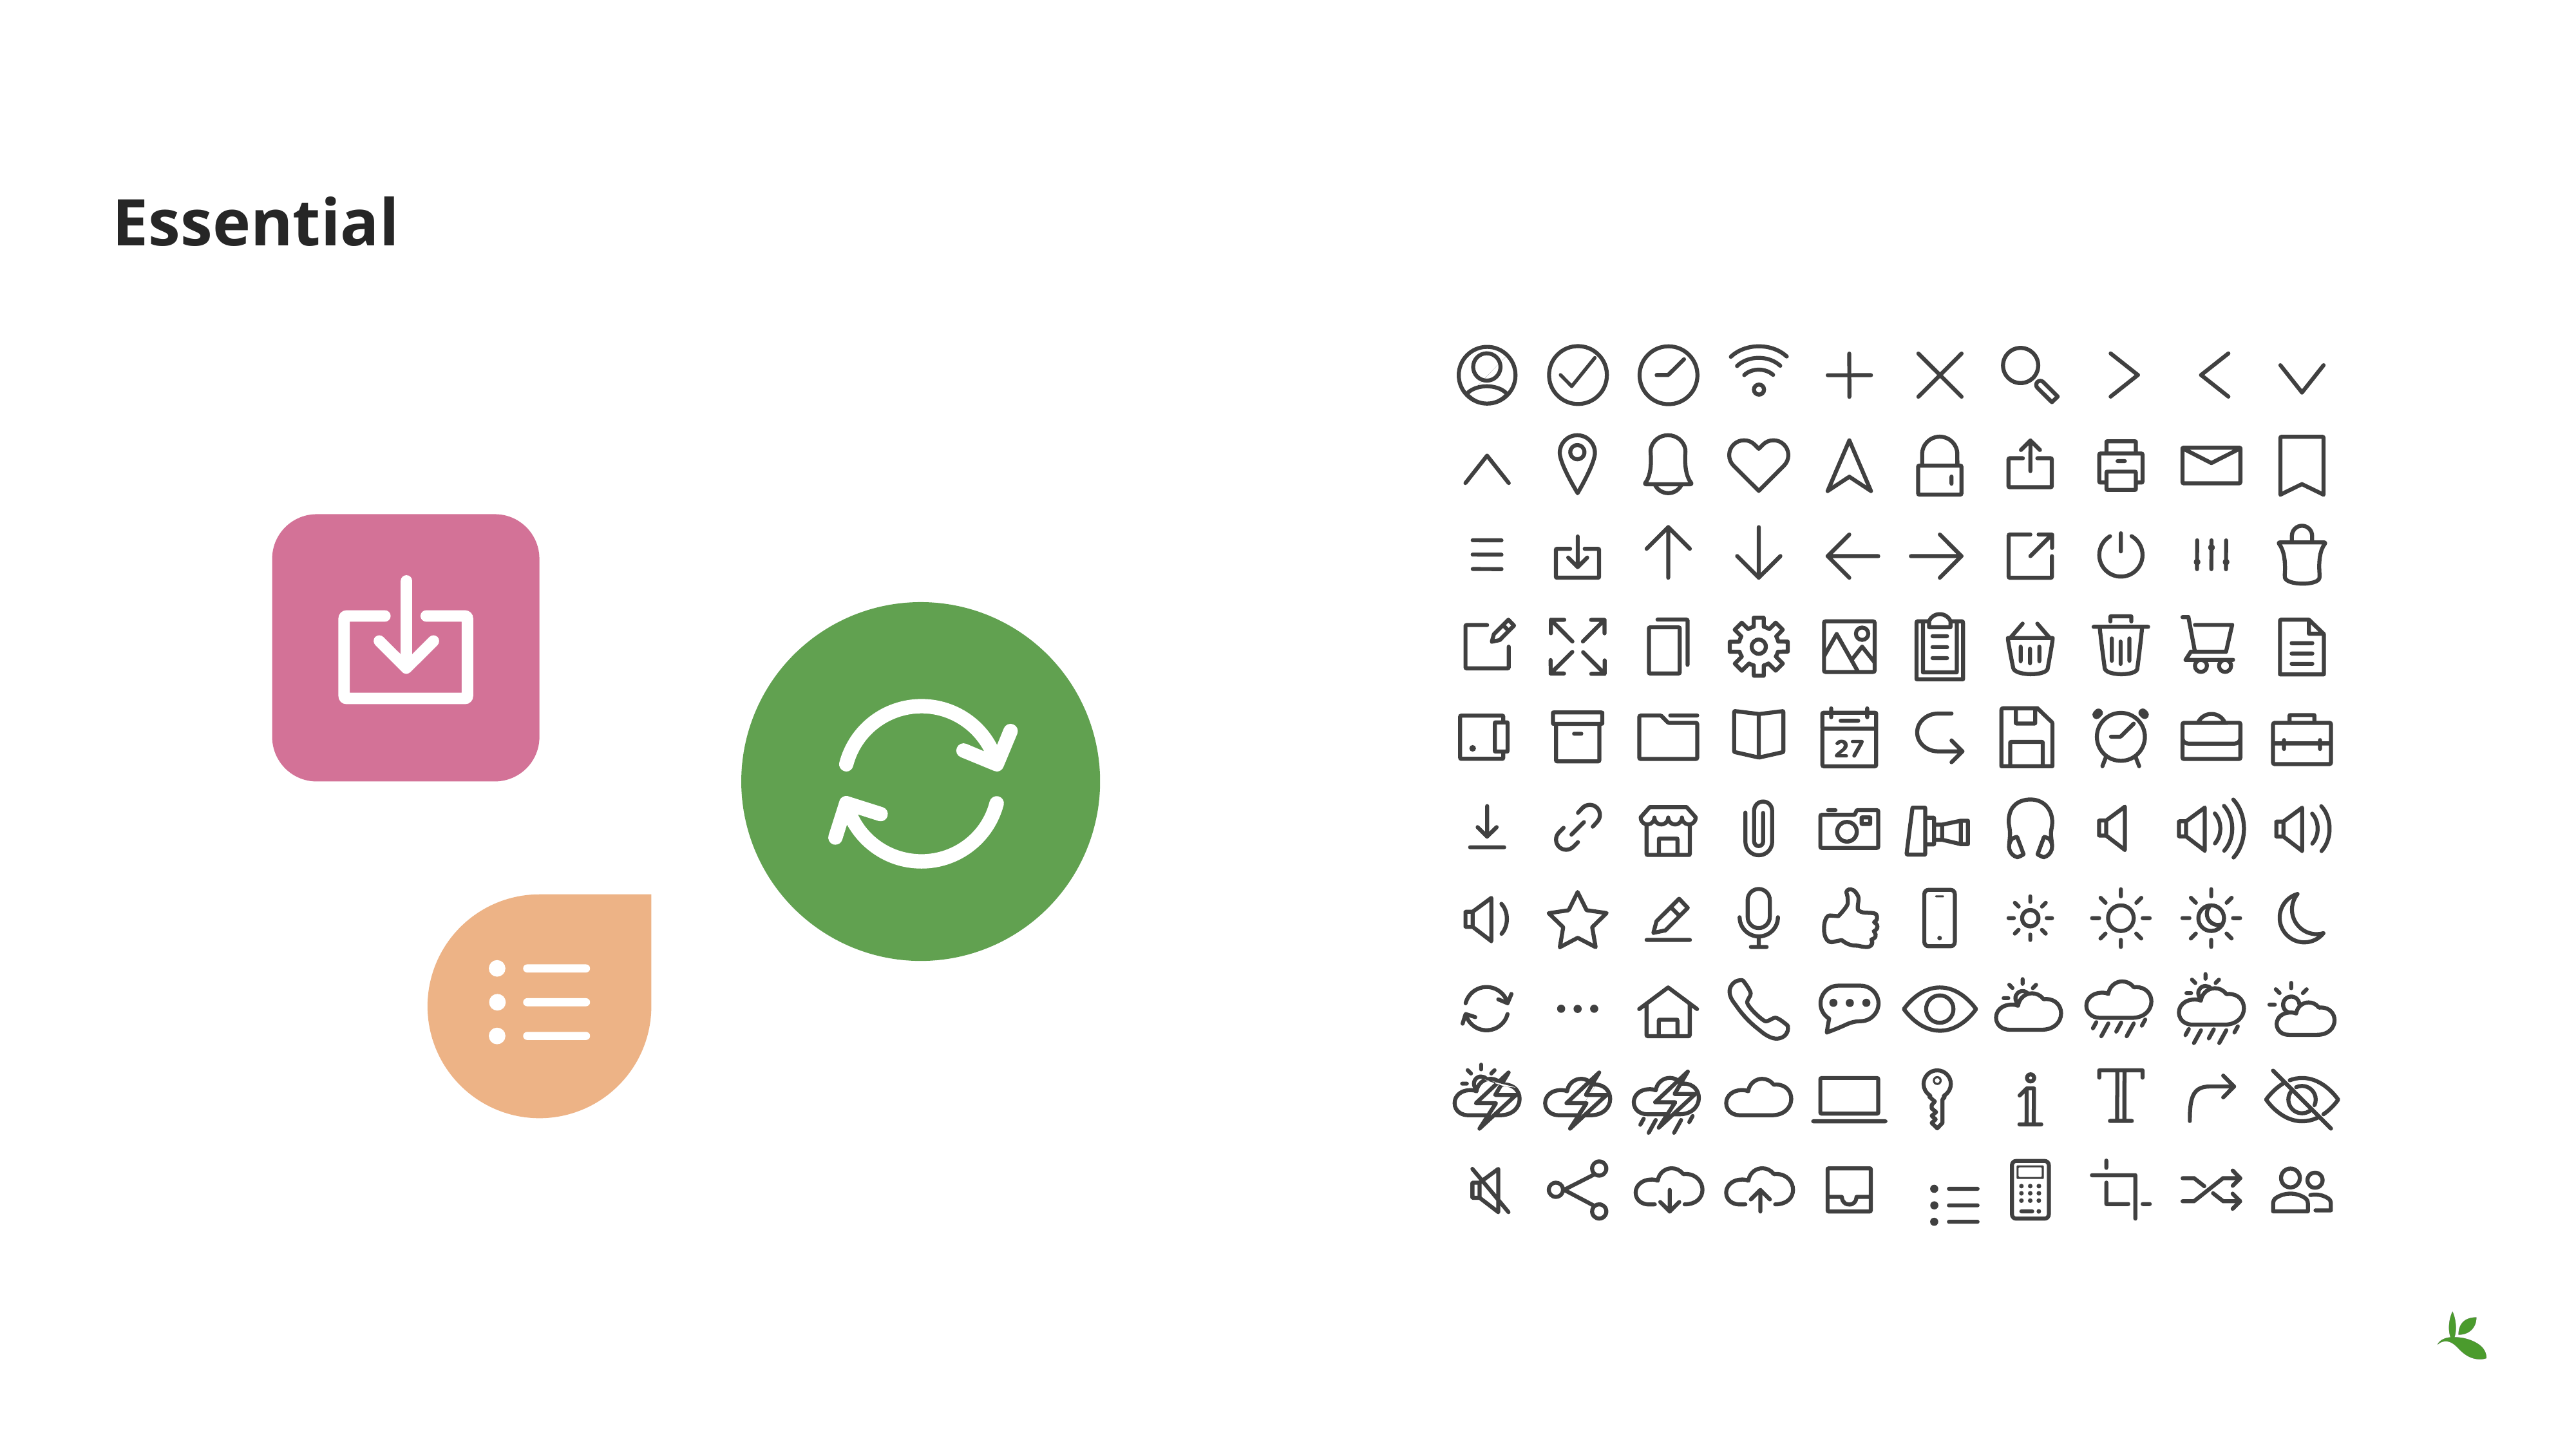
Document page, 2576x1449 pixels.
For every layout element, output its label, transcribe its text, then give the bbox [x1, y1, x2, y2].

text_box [1547, 344, 1609, 406]
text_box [1468, 804, 1506, 849]
text_box [2277, 892, 2325, 945]
text_box [1732, 709, 1786, 760]
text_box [1820, 706, 1879, 769]
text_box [1463, 896, 1509, 943]
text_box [2177, 797, 2246, 860]
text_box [1644, 896, 1692, 942]
text_box [1638, 805, 1698, 857]
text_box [1557, 433, 1597, 495]
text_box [272, 514, 540, 782]
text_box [2180, 1168, 2242, 1211]
title Essential [74, 113, 2501, 269]
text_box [1637, 713, 1700, 761]
text_box [1546, 1159, 1609, 1221]
text_box [2188, 1074, 2237, 1123]
text_box [2007, 797, 2054, 860]
text_box [1916, 351, 1964, 399]
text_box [2264, 1068, 2340, 1131]
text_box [2271, 1166, 2333, 1214]
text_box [1994, 977, 2063, 1032]
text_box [2097, 439, 2145, 492]
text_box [1822, 619, 1877, 674]
text_box [1546, 890, 1609, 950]
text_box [2274, 804, 2332, 853]
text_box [2090, 1159, 2152, 1221]
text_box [2017, 1072, 2043, 1127]
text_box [1738, 887, 1780, 949]
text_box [1458, 714, 1510, 761]
text_box [1743, 799, 1774, 858]
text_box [2010, 1159, 2051, 1221]
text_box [2097, 531, 2145, 579]
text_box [2193, 538, 2230, 571]
text_box [1543, 1070, 1613, 1131]
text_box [1647, 617, 1690, 676]
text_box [2005, 621, 2055, 676]
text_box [1922, 887, 1957, 949]
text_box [2267, 980, 2337, 1037]
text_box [1811, 1075, 1888, 1124]
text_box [1554, 802, 1602, 852]
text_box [1463, 618, 1517, 670]
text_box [2084, 979, 2154, 1039]
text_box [2180, 887, 2242, 949]
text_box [1470, 538, 1504, 571]
text_box [1727, 438, 1791, 493]
text_box [1724, 1077, 1794, 1117]
text_box [2278, 363, 2326, 395]
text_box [2177, 972, 2246, 1045]
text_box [1557, 1005, 1598, 1013]
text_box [1921, 1068, 1953, 1131]
text_box [2278, 435, 2326, 497]
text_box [1818, 983, 1881, 1035]
text_box [2097, 1068, 2145, 1123]
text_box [1914, 612, 1965, 681]
text_box [1904, 806, 1970, 857]
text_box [1637, 344, 1700, 406]
text_box [2180, 712, 2243, 761]
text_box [489, 960, 591, 1045]
text_box [426, 893, 652, 1119]
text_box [2006, 438, 2054, 489]
text_box [2180, 446, 2243, 486]
text_box [1463, 453, 1511, 486]
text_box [1916, 434, 1964, 497]
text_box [1548, 618, 1607, 676]
text_box [1727, 978, 1790, 1041]
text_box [2006, 894, 2054, 942]
text_box [1826, 351, 1873, 399]
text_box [1724, 1166, 1795, 1214]
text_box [1631, 1069, 1701, 1135]
text_box [1825, 438, 1873, 493]
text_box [1633, 1166, 1705, 1214]
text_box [2278, 618, 2326, 677]
text_box [2097, 804, 2127, 852]
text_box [1818, 808, 1880, 850]
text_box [1728, 344, 1789, 397]
text_box [1822, 887, 1880, 949]
text_box [1825, 1166, 1873, 1214]
text_box [2271, 713, 2333, 766]
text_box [1902, 985, 1978, 1033]
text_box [2092, 708, 2149, 768]
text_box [1551, 710, 1605, 764]
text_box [1553, 534, 1602, 580]
text_box [2180, 615, 2235, 674]
text_box [2277, 524, 2327, 586]
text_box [2090, 887, 2152, 949]
text_box [1909, 532, 1964, 580]
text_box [2001, 346, 2060, 404]
text_box [1915, 711, 1965, 764]
text_box [1637, 985, 1700, 1039]
text_box [2199, 351, 2231, 399]
text_box [1735, 525, 1783, 580]
text_box [2108, 351, 2140, 399]
text_box [1825, 532, 1880, 580]
text_box [1643, 433, 1694, 495]
text_box [1999, 706, 2055, 768]
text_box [2007, 532, 2054, 580]
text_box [1457, 345, 1518, 406]
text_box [1460, 985, 1514, 1032]
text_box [2091, 614, 2150, 677]
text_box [741, 601, 1101, 961]
picture [2424, 1297, 2500, 1374]
text_box [1644, 525, 1692, 580]
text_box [1930, 1184, 1980, 1226]
text_box [1470, 1166, 1511, 1215]
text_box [1727, 616, 1790, 678]
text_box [1452, 1063, 1522, 1131]
